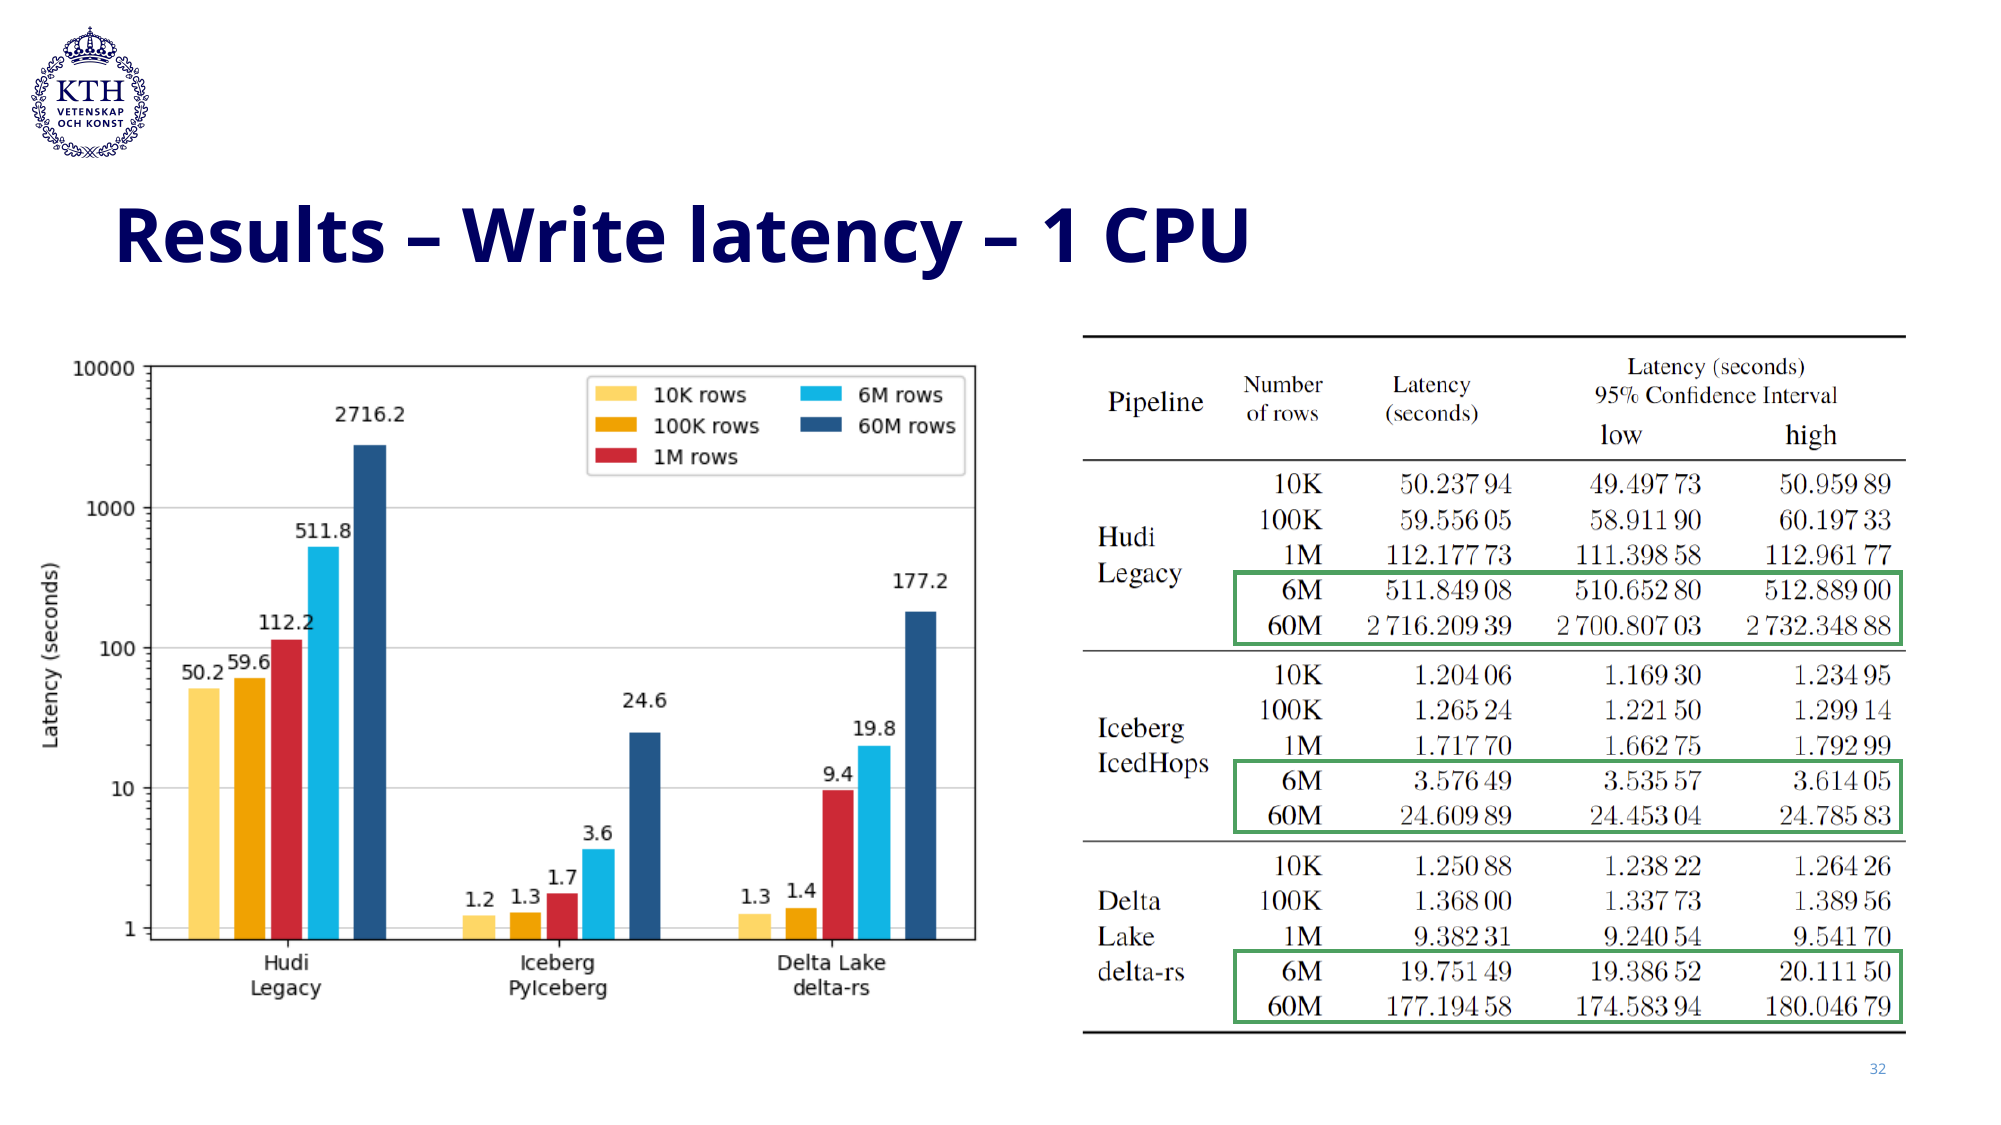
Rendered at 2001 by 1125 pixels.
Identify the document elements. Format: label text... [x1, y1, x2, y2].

title Results – Write latency – 1 CPU [98, 179, 1902, 273]
picture [28, 314, 988, 1027]
slide_number 32 [1451, 1061, 1902, 1078]
picture [31, 26, 149, 158]
picture [1074, 326, 1913, 1038]
